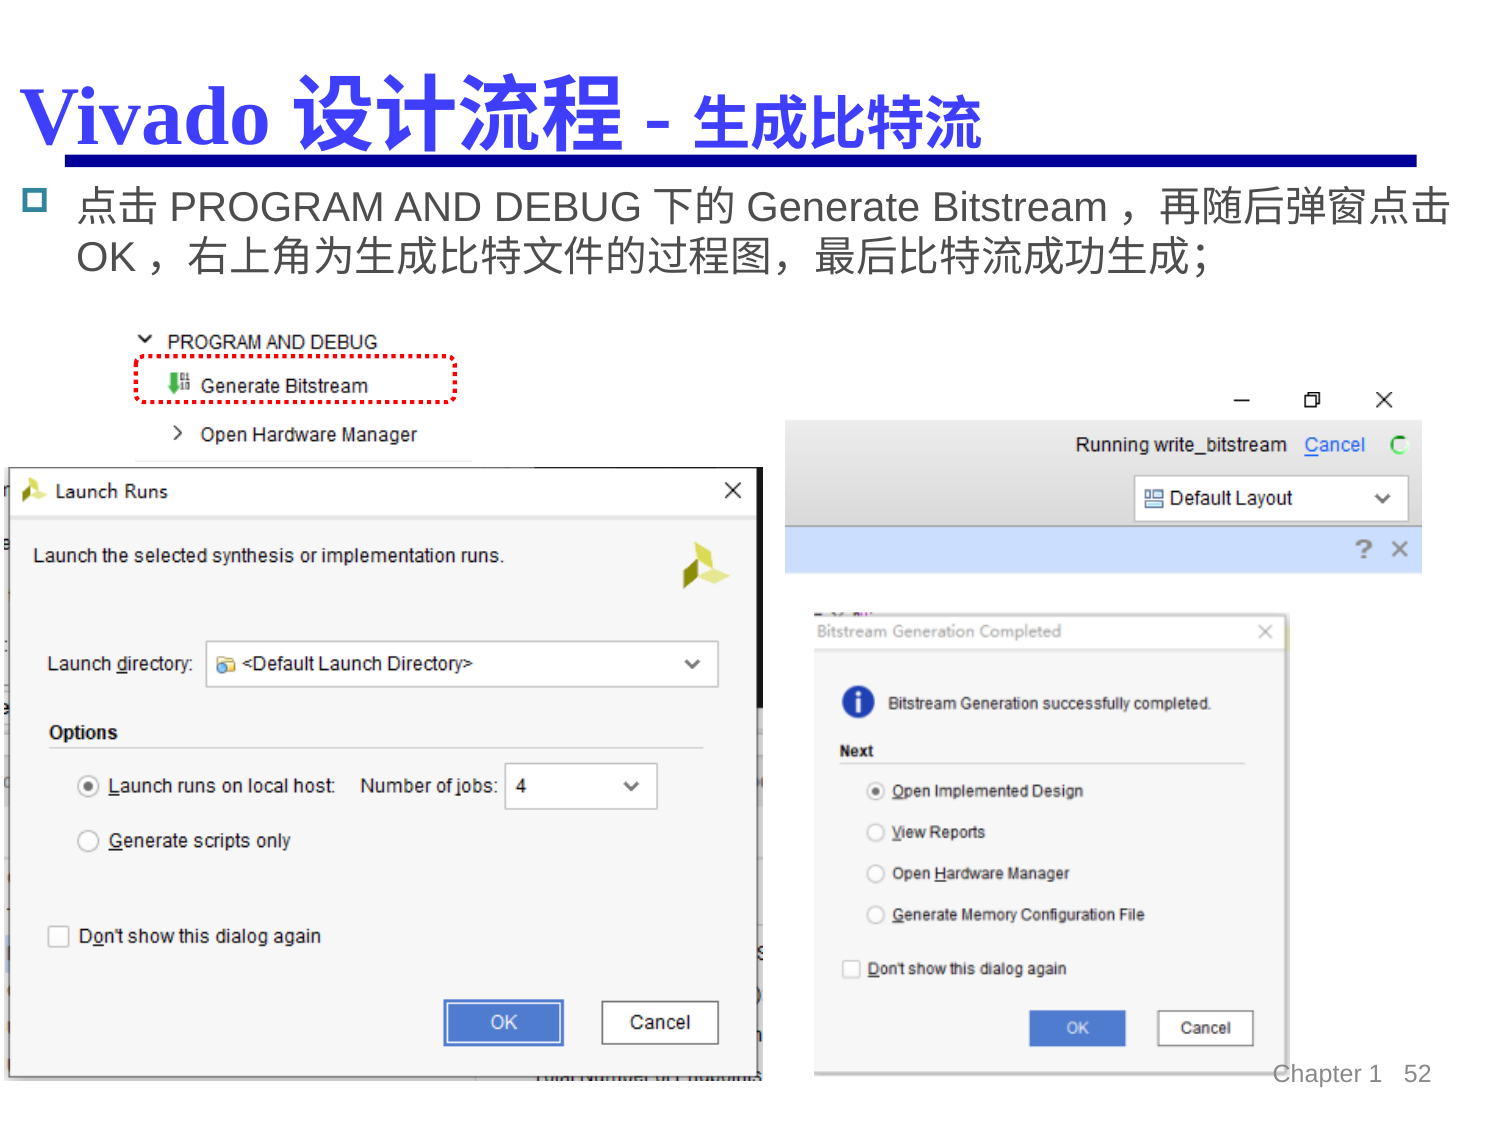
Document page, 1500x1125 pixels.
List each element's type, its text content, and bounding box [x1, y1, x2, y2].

text_box Vivado设计流程-生成比特流 [4, 32, 1296, 172]
picture [4, 467, 763, 1081]
picture [814, 611, 1290, 1081]
slide_number Chapter 1 52 [1246, 1042, 1447, 1103]
picture [135, 296, 472, 463]
list 点击PROGRAM AND DEBUG下的Generate Bitstream，再随后弹窗点击OK，右上角为生成比特文件的过程图，最后比特流成功生成； [4, 172, 1500, 799]
picture [785, 392, 1422, 579]
